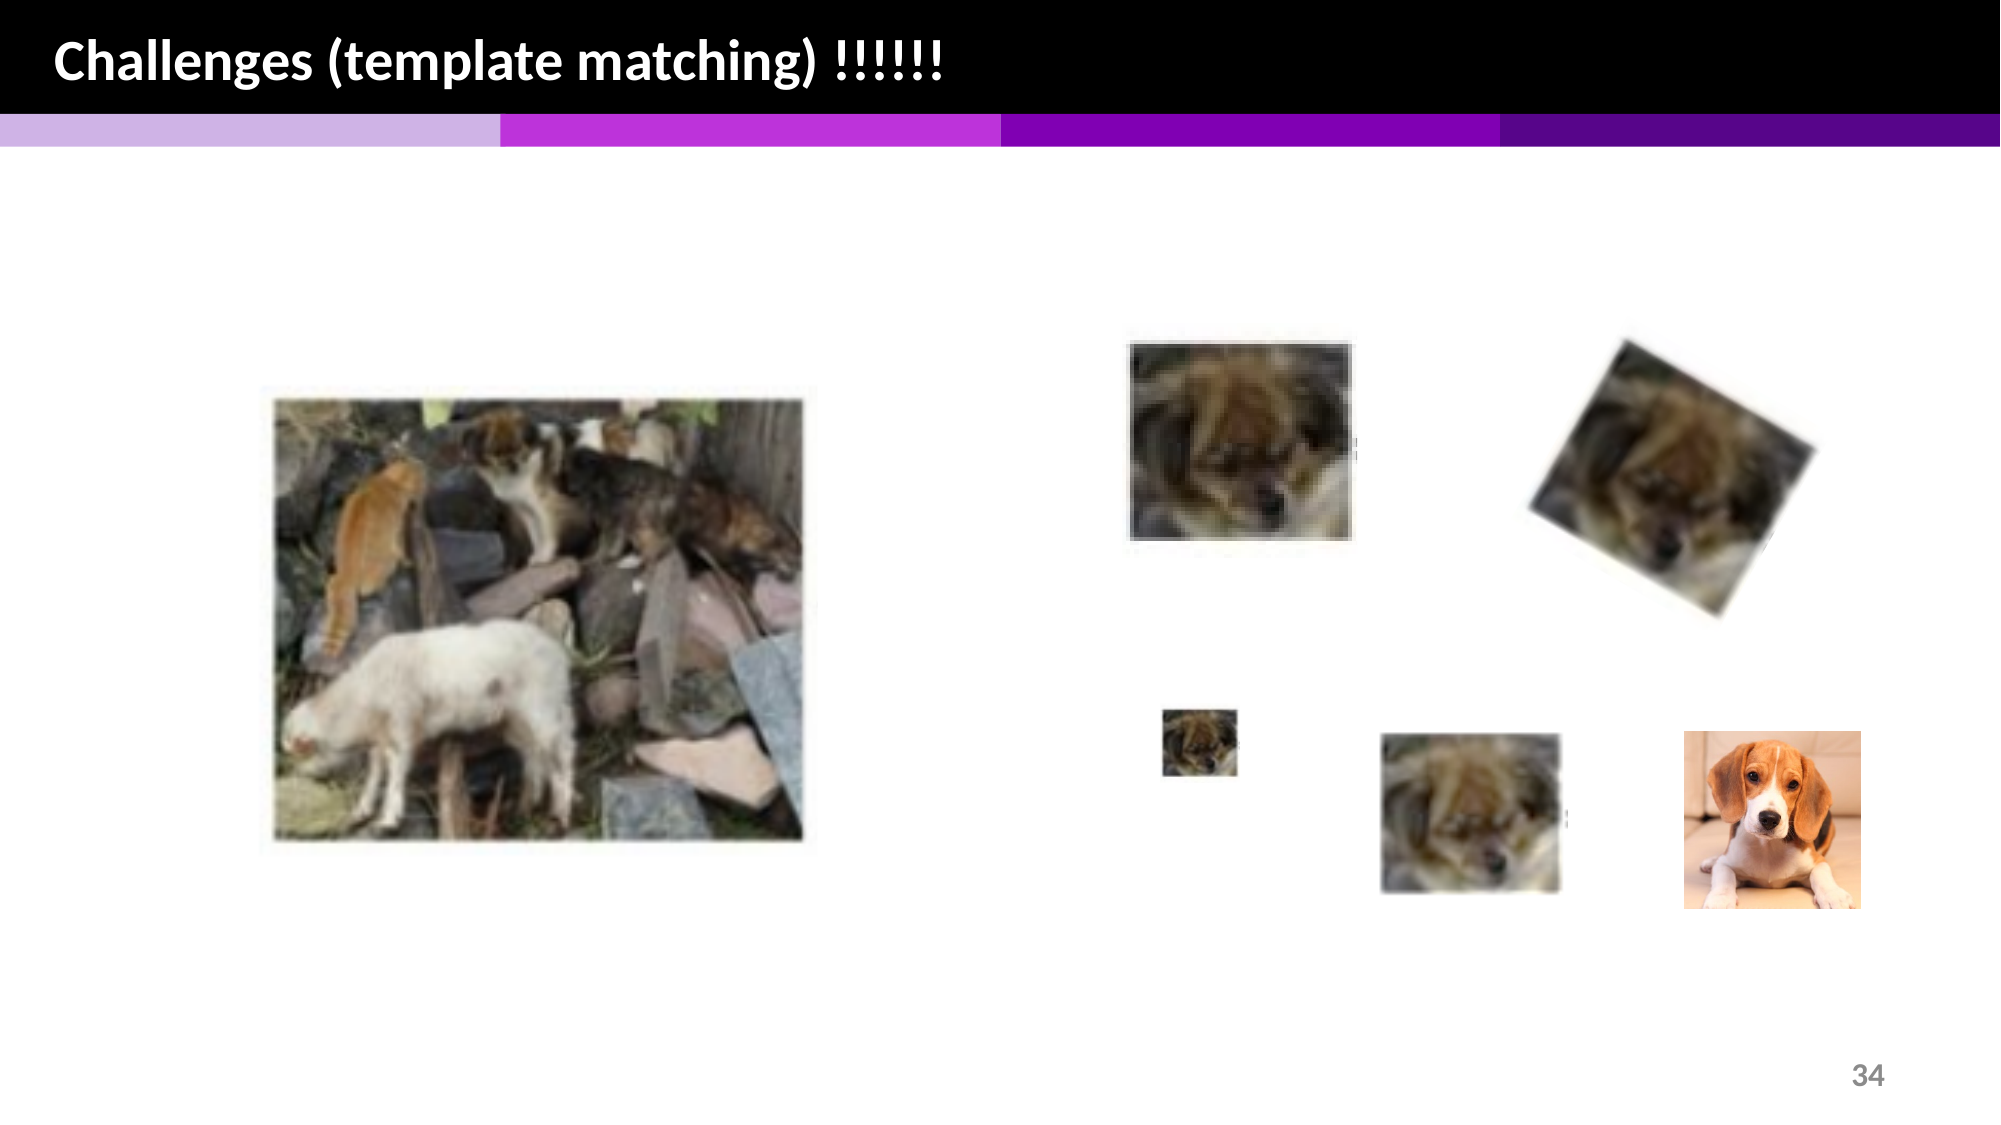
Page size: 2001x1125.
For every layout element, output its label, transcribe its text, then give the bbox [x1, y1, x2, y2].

picture [1683, 731, 1862, 910]
picture [1122, 323, 1358, 558]
picture [1511, 316, 1832, 637]
picture [1375, 717, 1569, 910]
picture [198, 315, 818, 891]
list Challenges (template matching) !!!!!! [39, 1, 1964, 114]
picture [1159, 702, 1241, 783]
